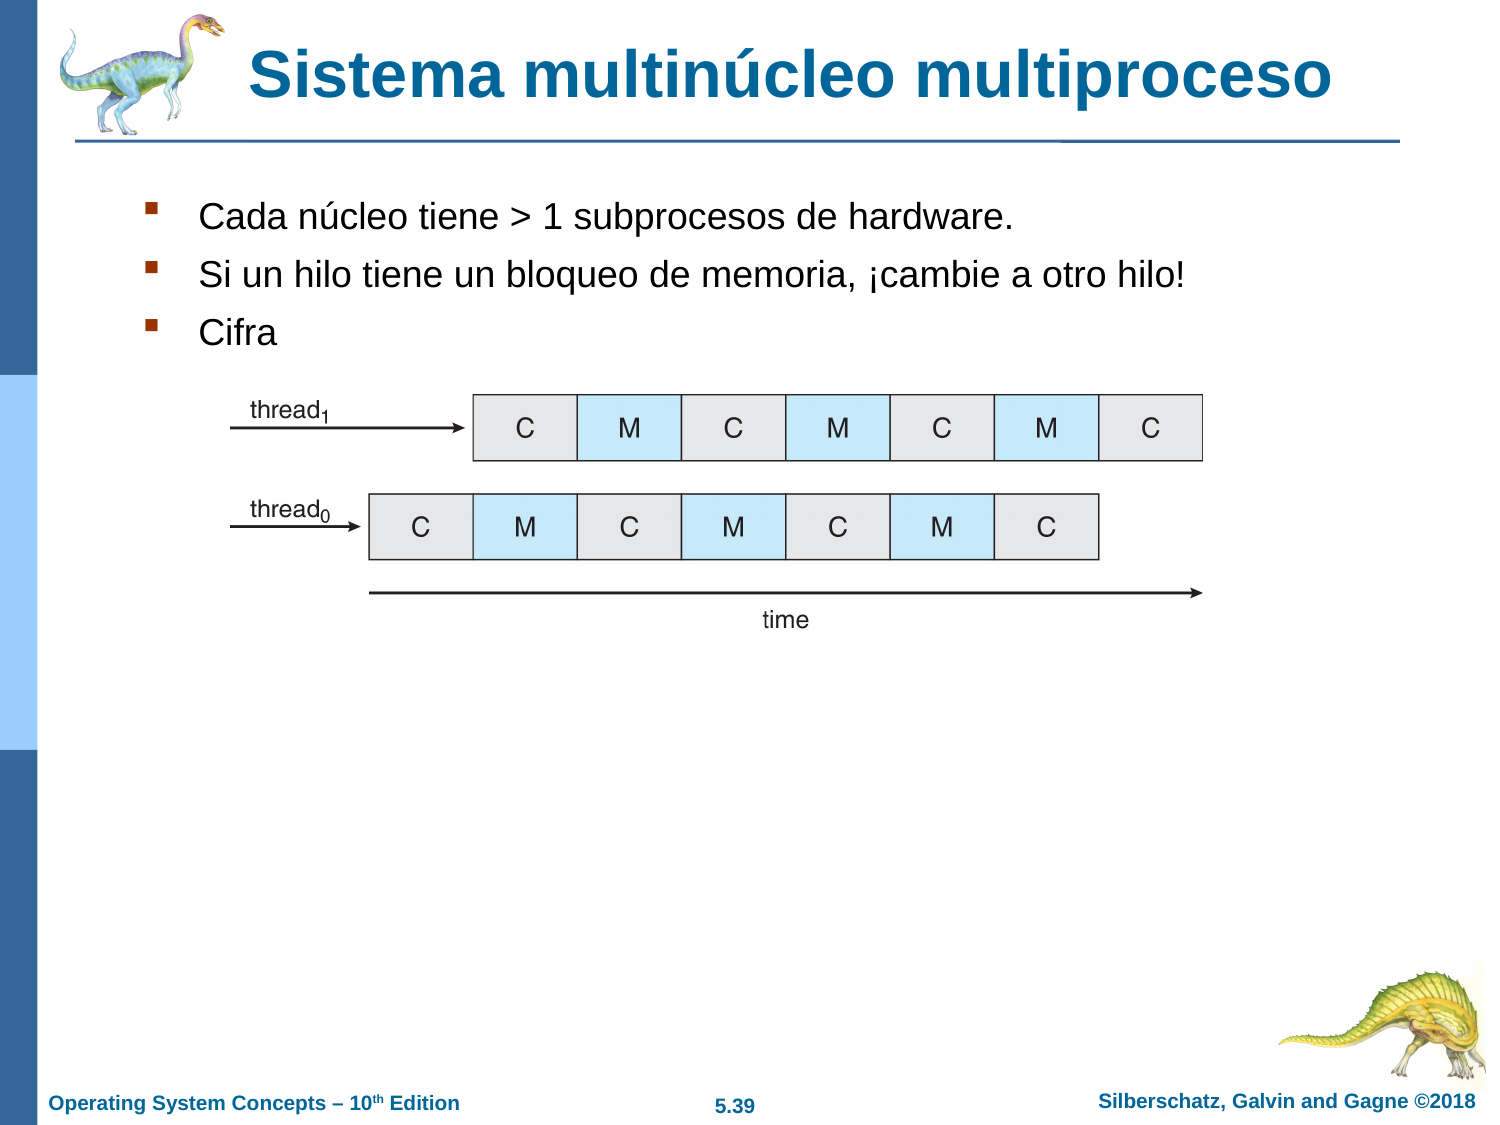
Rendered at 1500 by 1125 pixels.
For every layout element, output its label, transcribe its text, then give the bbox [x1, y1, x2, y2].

list Cada núcleo tiene > 1 subprocesos de hardware. Si un hilo tiene un bloqueo de memoria, ¡cambie a otro hilo! Cifra [127, 184, 1405, 973]
picture [46, 0, 243, 149]
title Sistema multinúcleo multiproceso [158, 20, 1425, 119]
picture [1275, 959, 1486, 1090]
picture [229, 394, 1203, 633]
